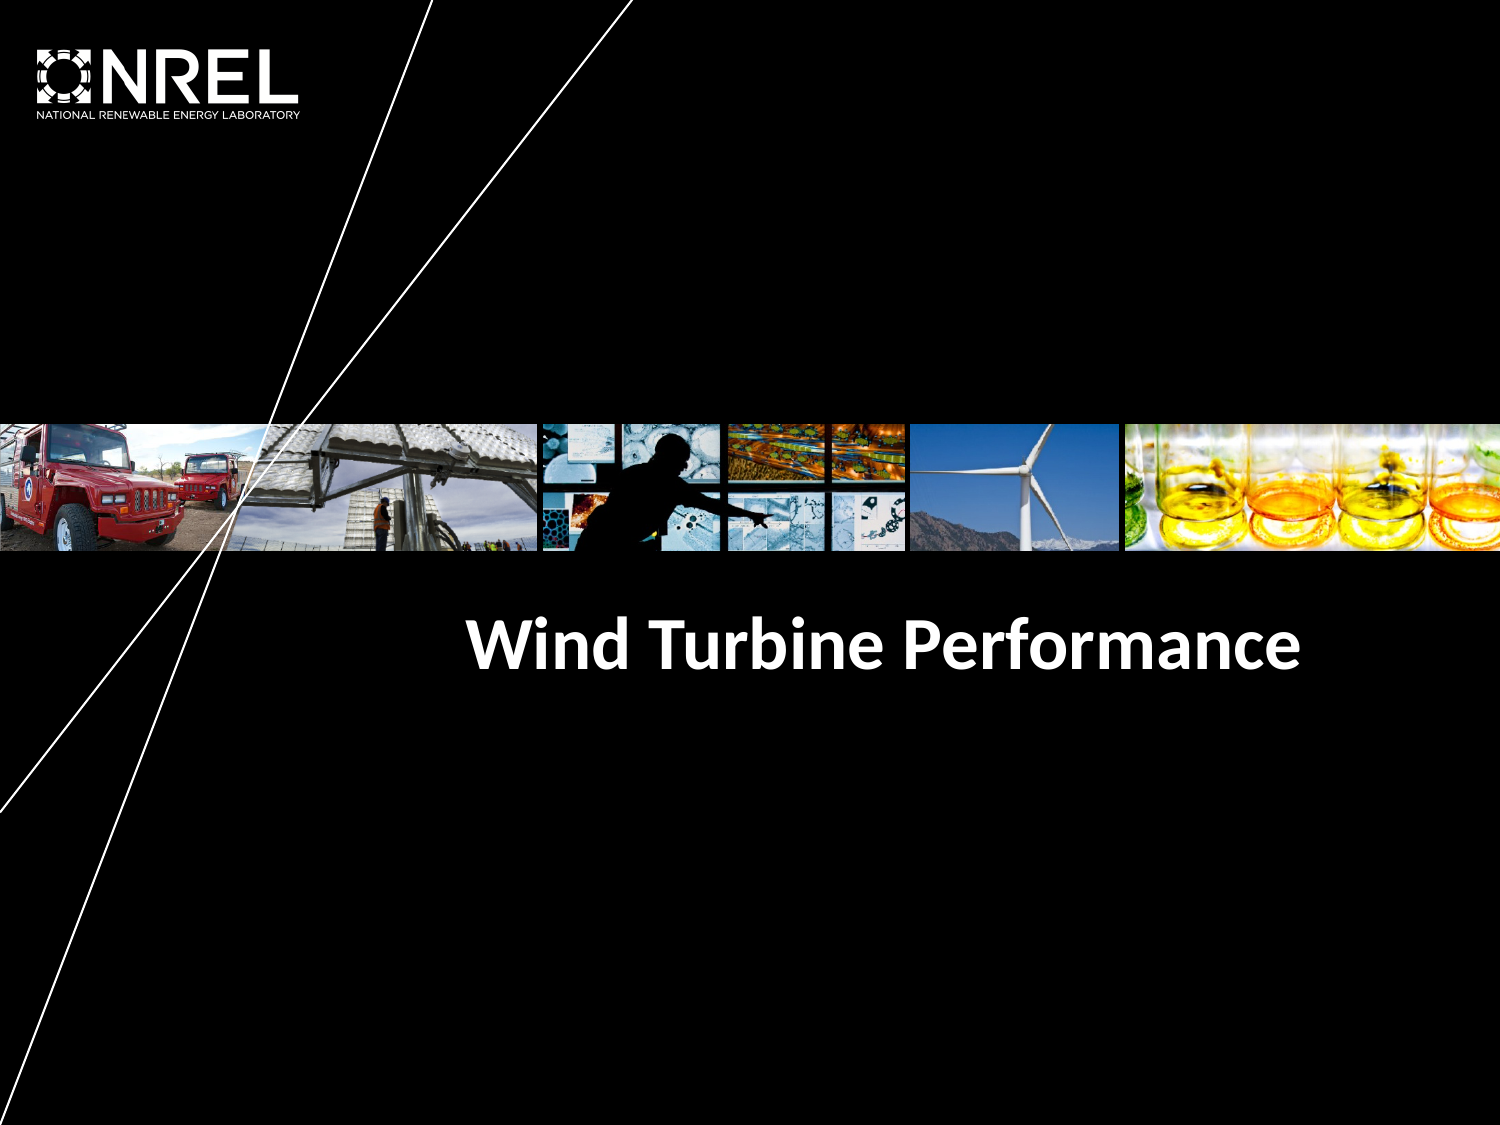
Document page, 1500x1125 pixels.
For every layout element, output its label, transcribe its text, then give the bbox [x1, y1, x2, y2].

picture [37, 49, 300, 119]
picture [1125, 424, 1500, 551]
picture [0, 424, 267, 551]
picture [206, 519, 231, 551]
picture [910, 424, 1119, 551]
picture [244, 424, 300, 495]
picture [223, 424, 537, 551]
picture [543, 424, 905, 551]
list Wind Turbine Performance [450, 587, 1475, 713]
